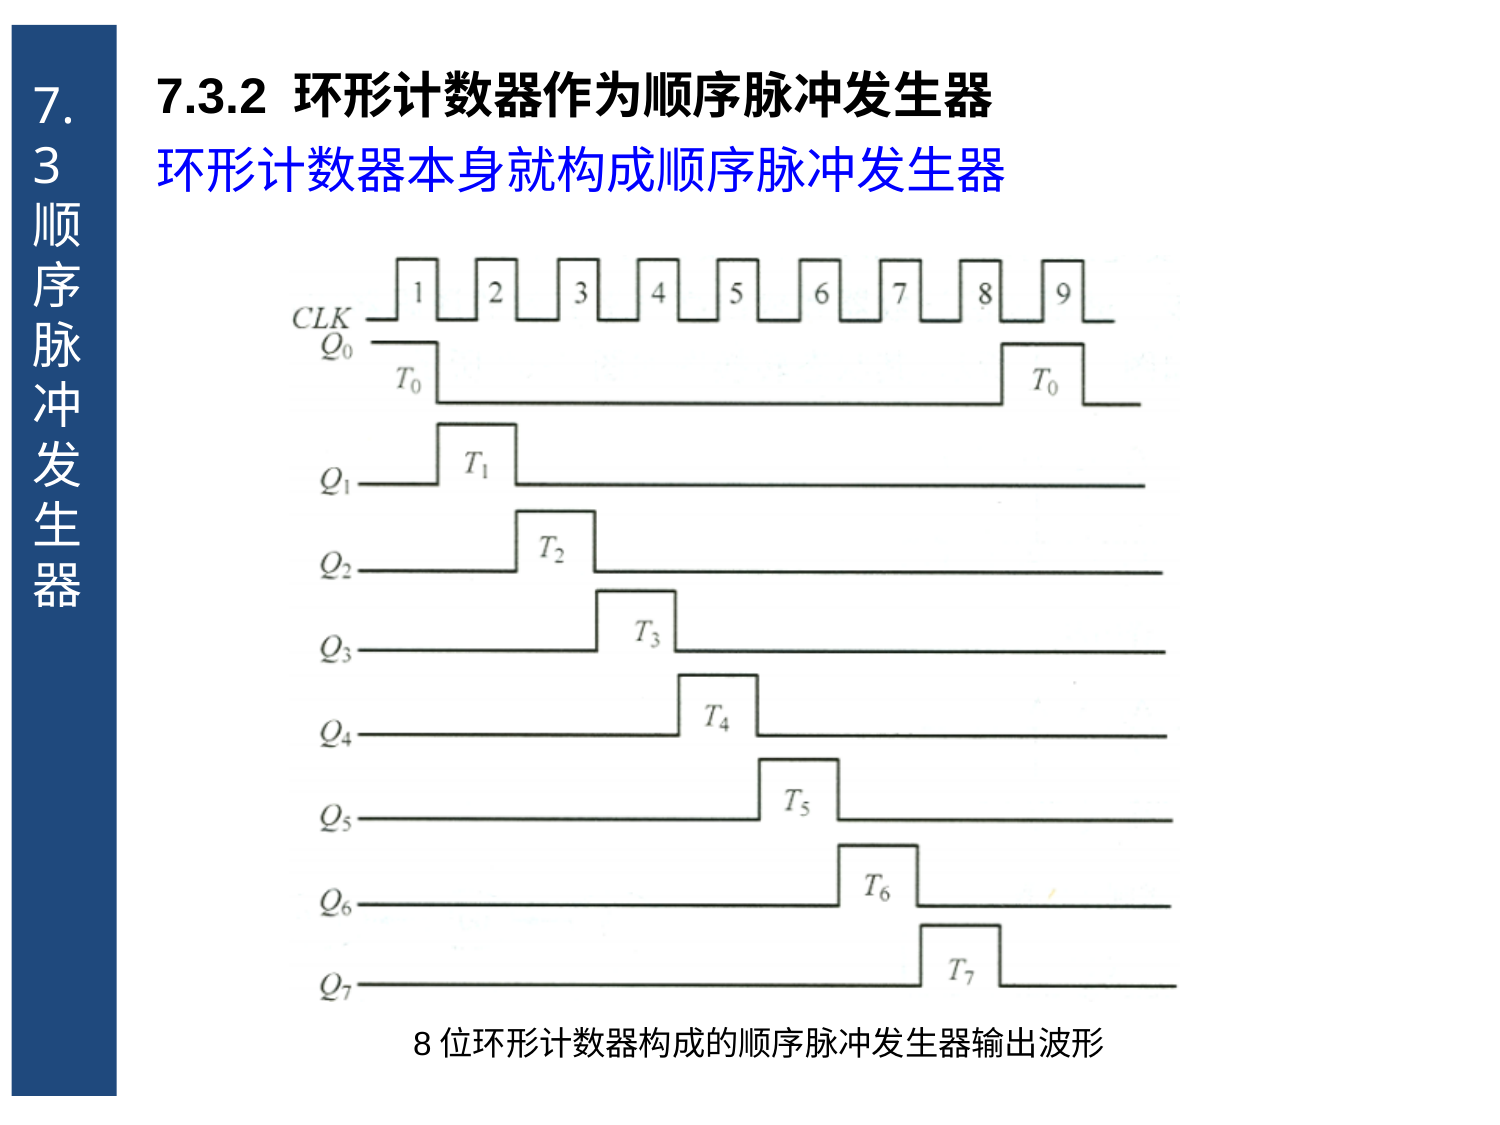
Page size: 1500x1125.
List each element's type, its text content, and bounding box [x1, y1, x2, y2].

text_box 7.3.2 环形计数器作为顺序脉冲发生器 [141, 25, 1411, 131]
picture [289, 254, 1181, 1003]
text_box 环形计数器本身就构成顺序脉冲发生器 [141, 131, 1500, 206]
text_box 8位环形计数器构成的顺序脉冲发生器输出波形 [366, 1014, 1152, 1070]
title 7.3 顺序脉冲发生器 [17, 66, 115, 1075]
